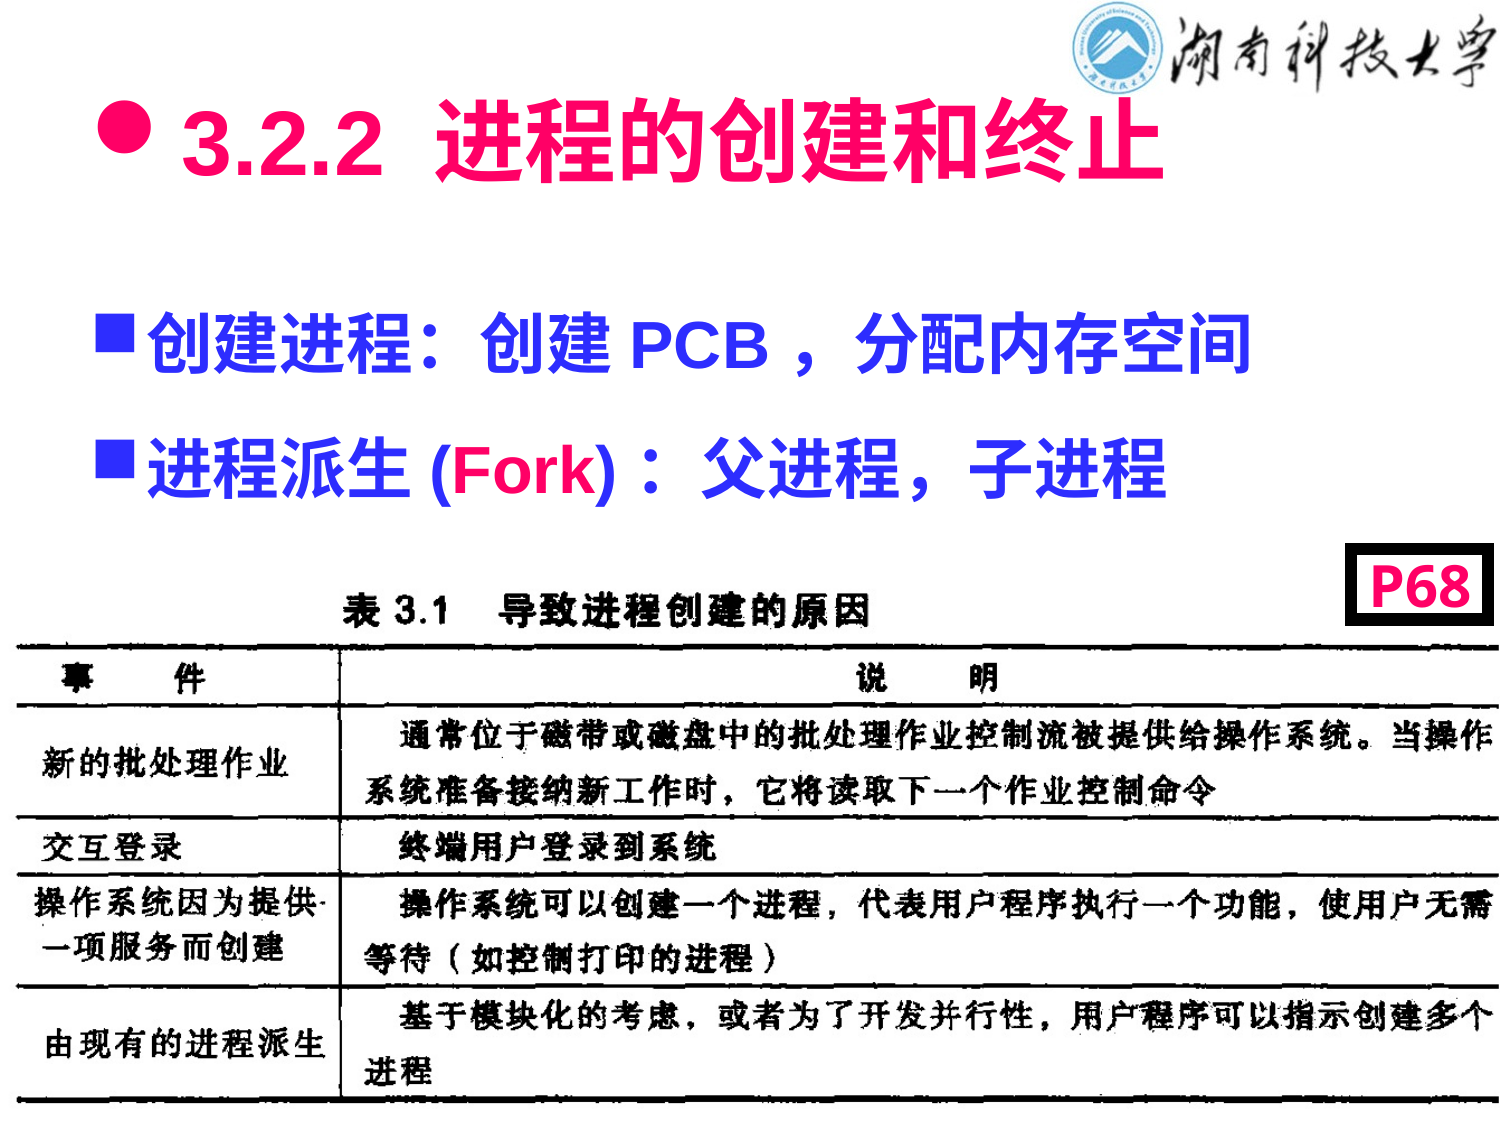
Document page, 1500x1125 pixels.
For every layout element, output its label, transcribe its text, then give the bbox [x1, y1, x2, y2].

picture [1069, 0, 1500, 97]
title 3.2.2 进程的创建和终止 [74, 44, 1426, 233]
text_box P68 [1351, 549, 1489, 580]
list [0, 580, 1500, 1111]
text_box 创建进程：创建PCB，分配内存空间 进程派生(Fork)：父进程，子进程 [74, 262, 1425, 580]
